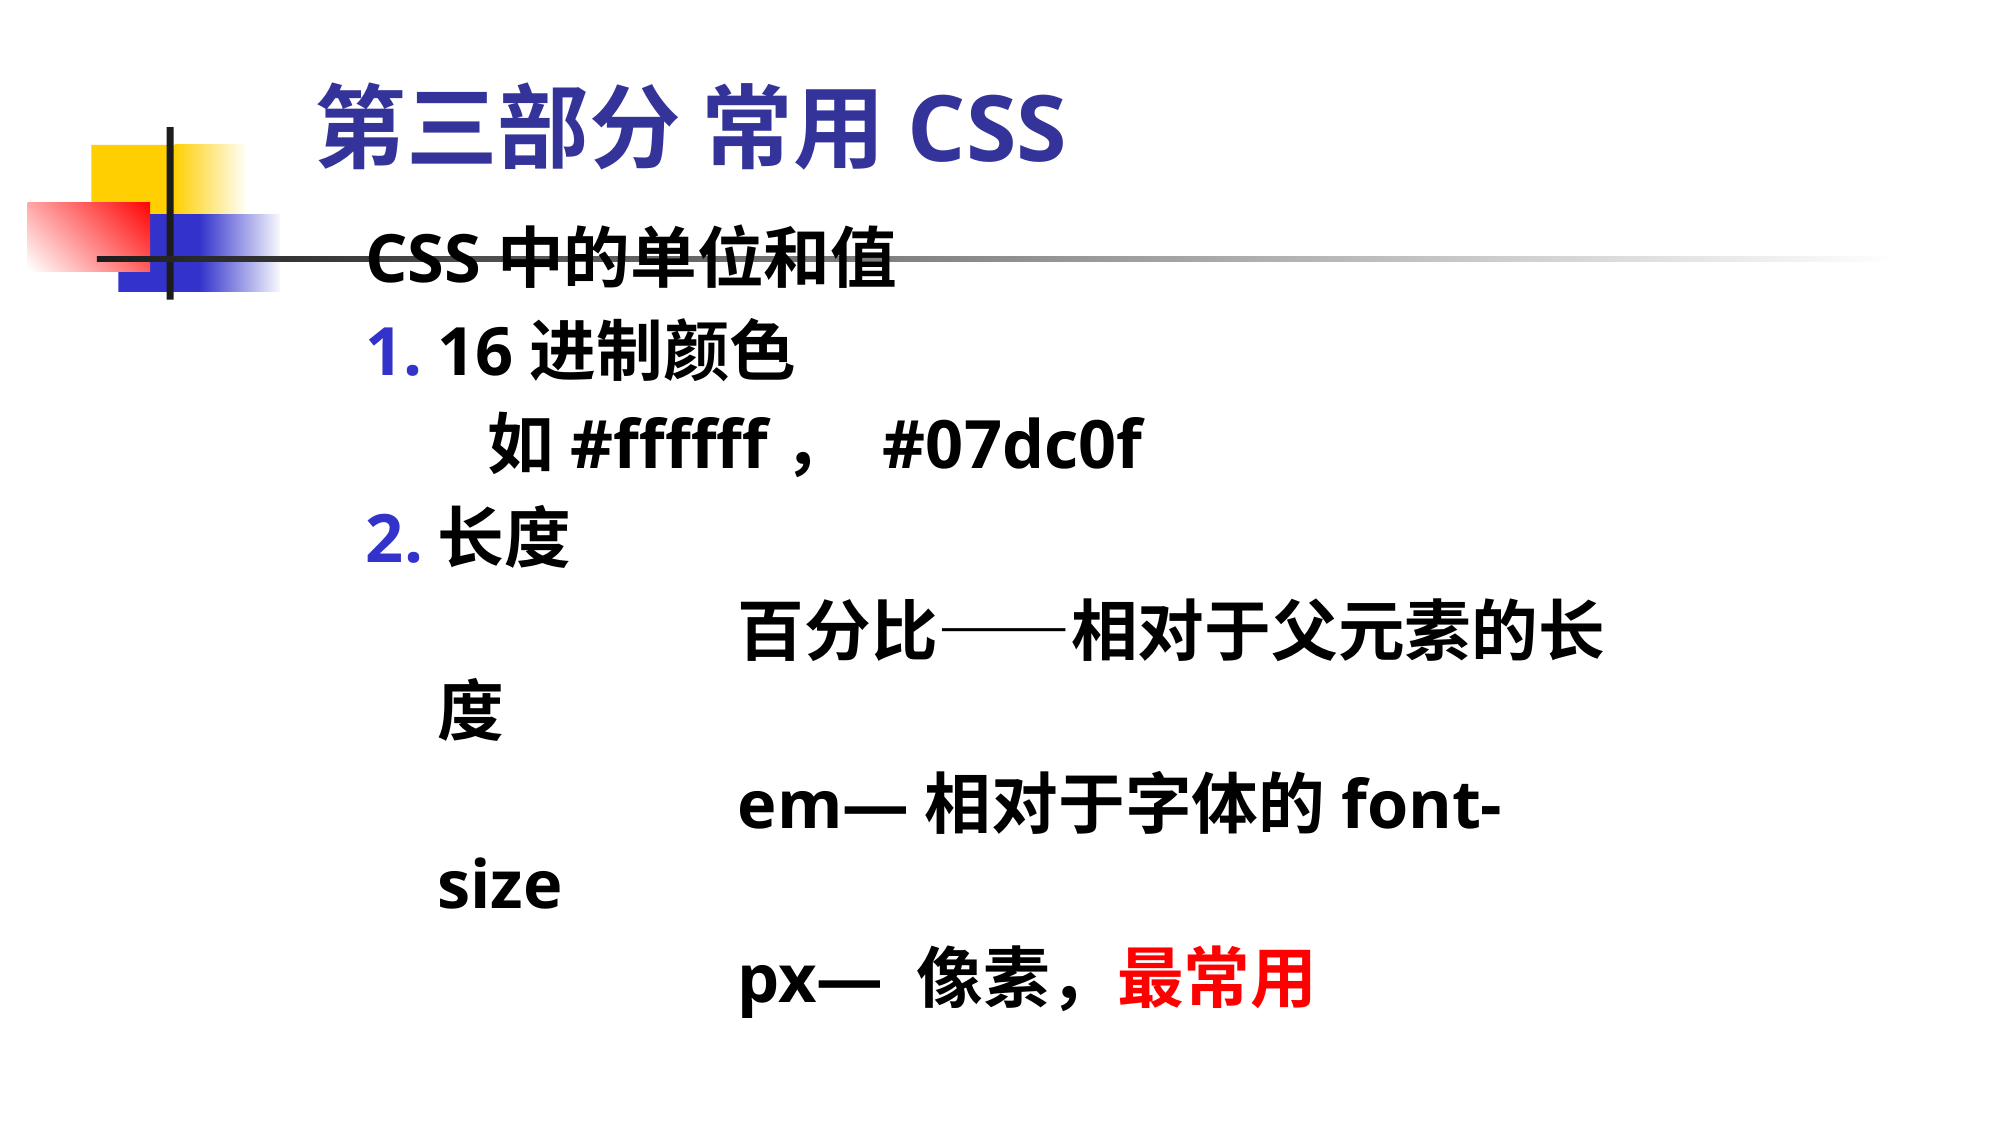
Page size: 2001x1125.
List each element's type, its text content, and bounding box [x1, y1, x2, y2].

title 第三部分 常用CSS [299, 62, 1701, 150]
list CSS中的单位和值 16进制颜色 如#ffffff， #07dc0f 长度 百分比——相对于父元素的长度 em—相对于字体的font-size px— 像素，最常用 [349, 207, 1625, 986]
